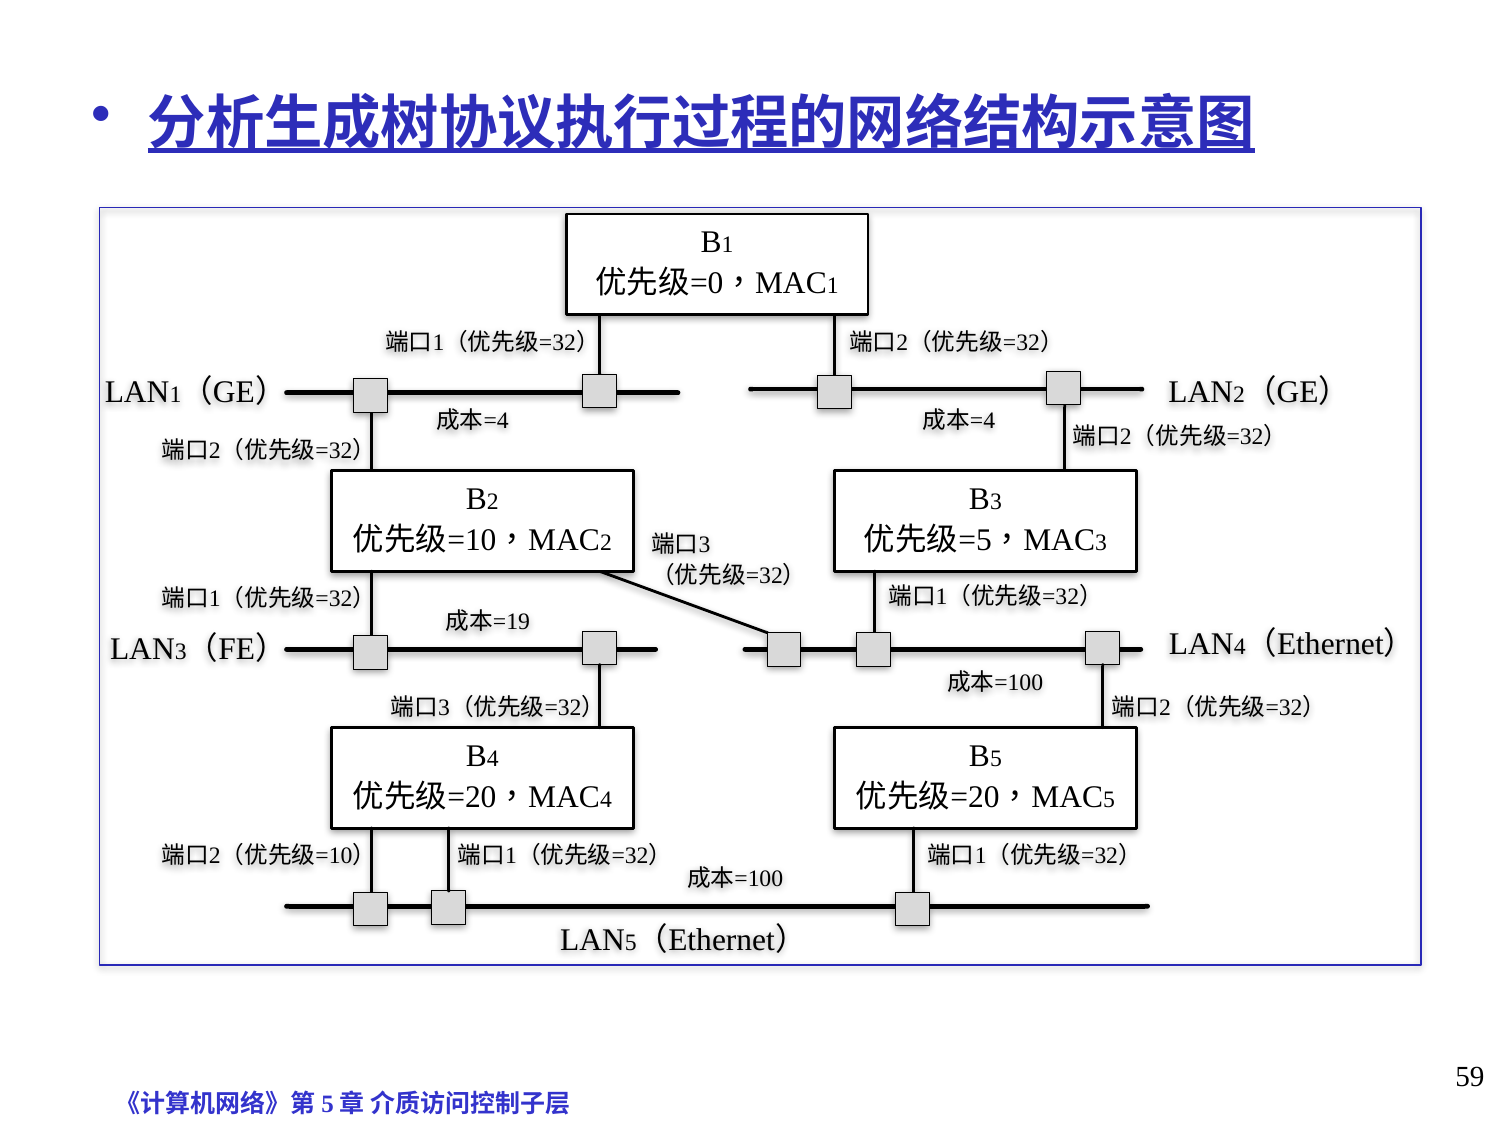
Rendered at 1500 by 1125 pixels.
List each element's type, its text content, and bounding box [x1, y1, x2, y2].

footer 《计算机网络》第5章 介质访问控制子层 [100, 1049, 976, 1125]
picture [100, 207, 1421, 965]
list 分析生成树协议执行过程的网络结构示意图 [76, 77, 1364, 942]
slide_number 59 [1187, 1049, 1500, 1125]
